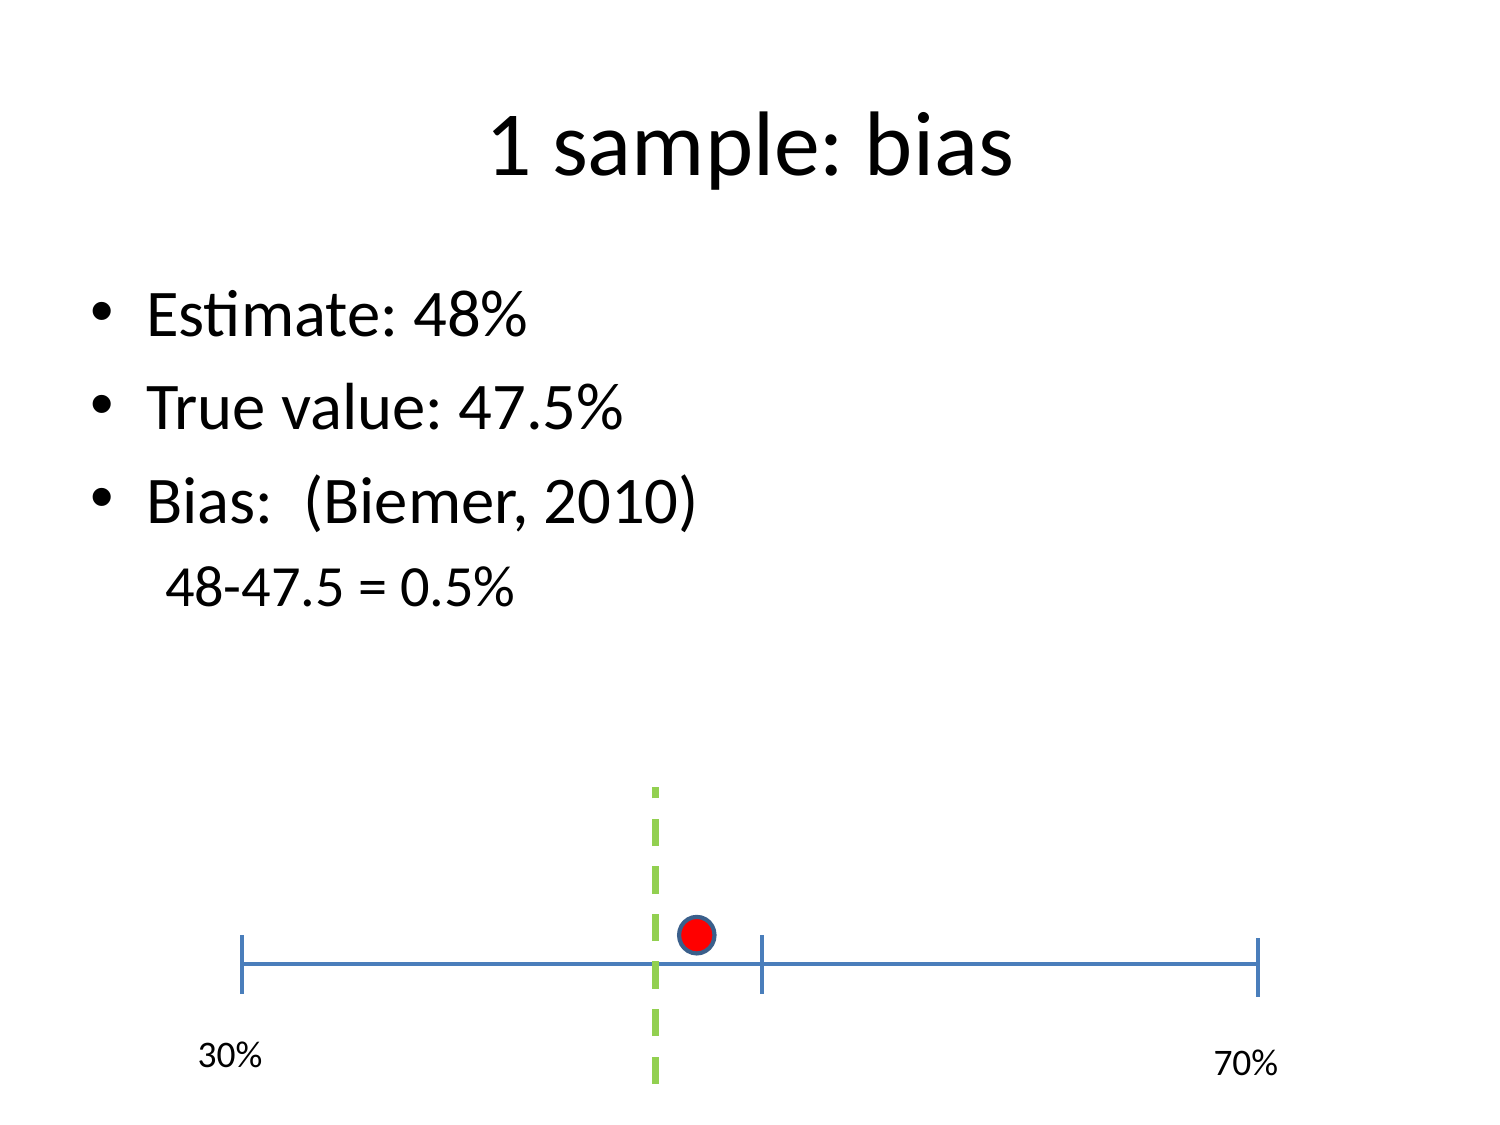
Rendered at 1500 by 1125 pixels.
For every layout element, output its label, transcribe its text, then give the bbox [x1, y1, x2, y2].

text_box [676, 914, 717, 956]
title 1 sample: bias [75, 45, 1425, 233]
text_box 30% [182, 1023, 302, 1083]
text_box 70% [1198, 1030, 1317, 1091]
